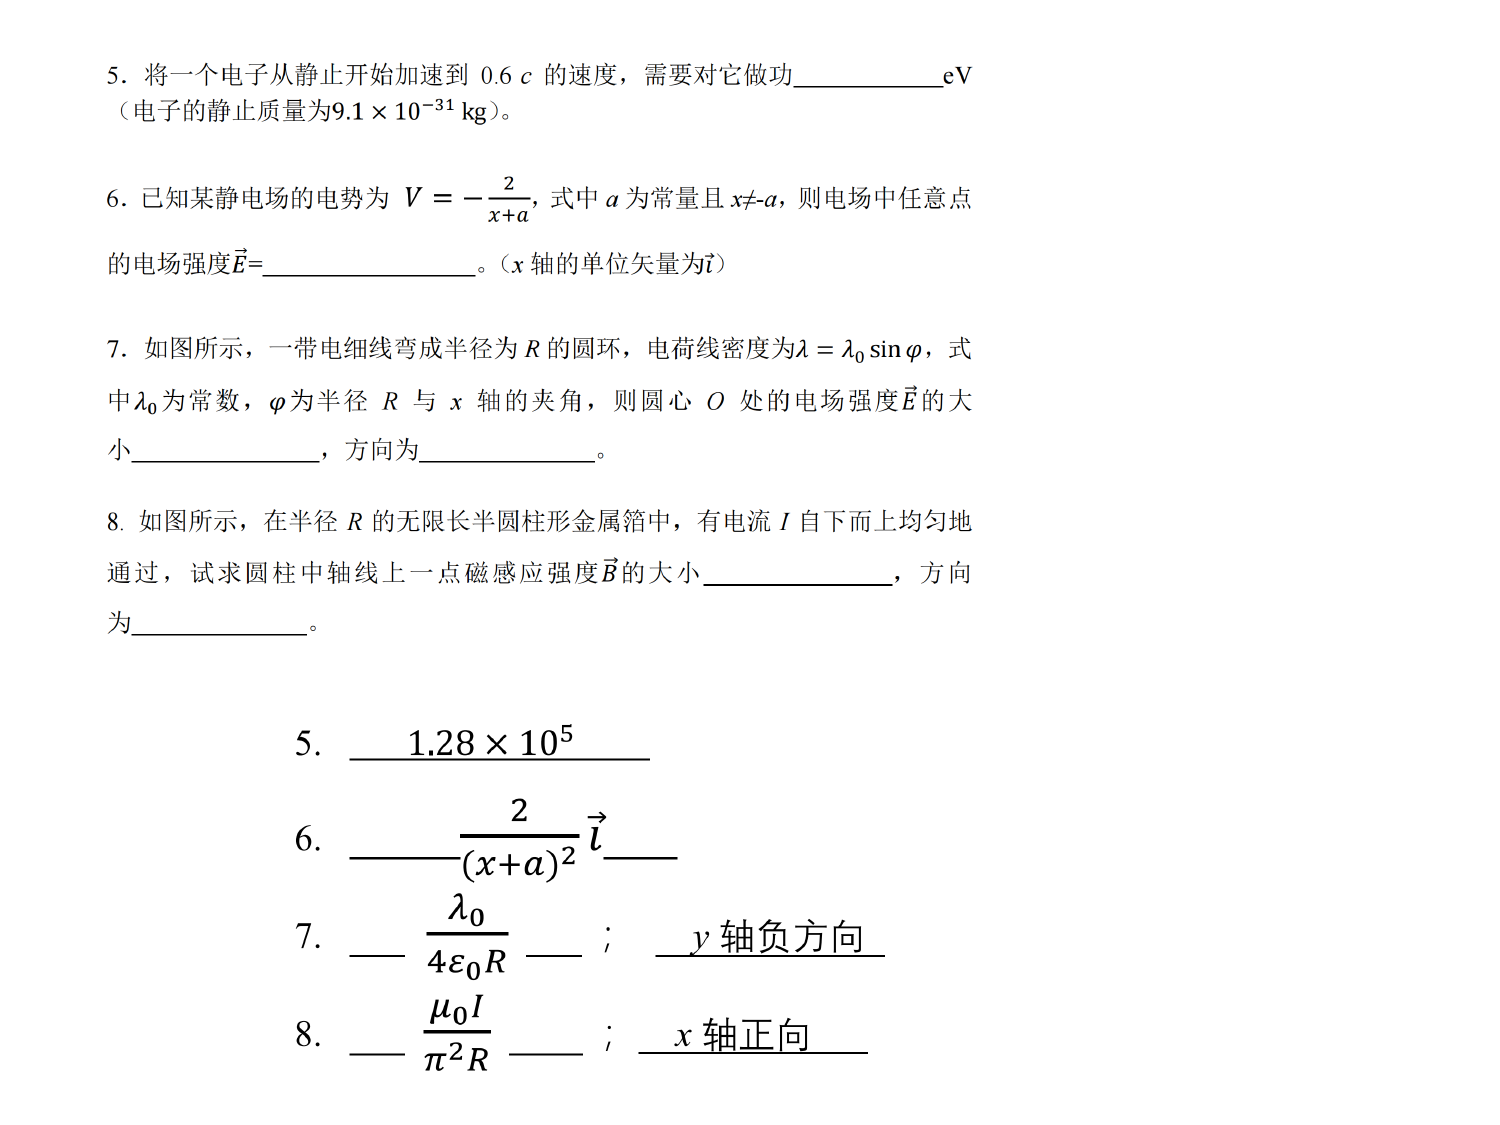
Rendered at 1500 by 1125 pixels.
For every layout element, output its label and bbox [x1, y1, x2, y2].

picture [265, 704, 923, 1084]
picture [76, 30, 1009, 656]
